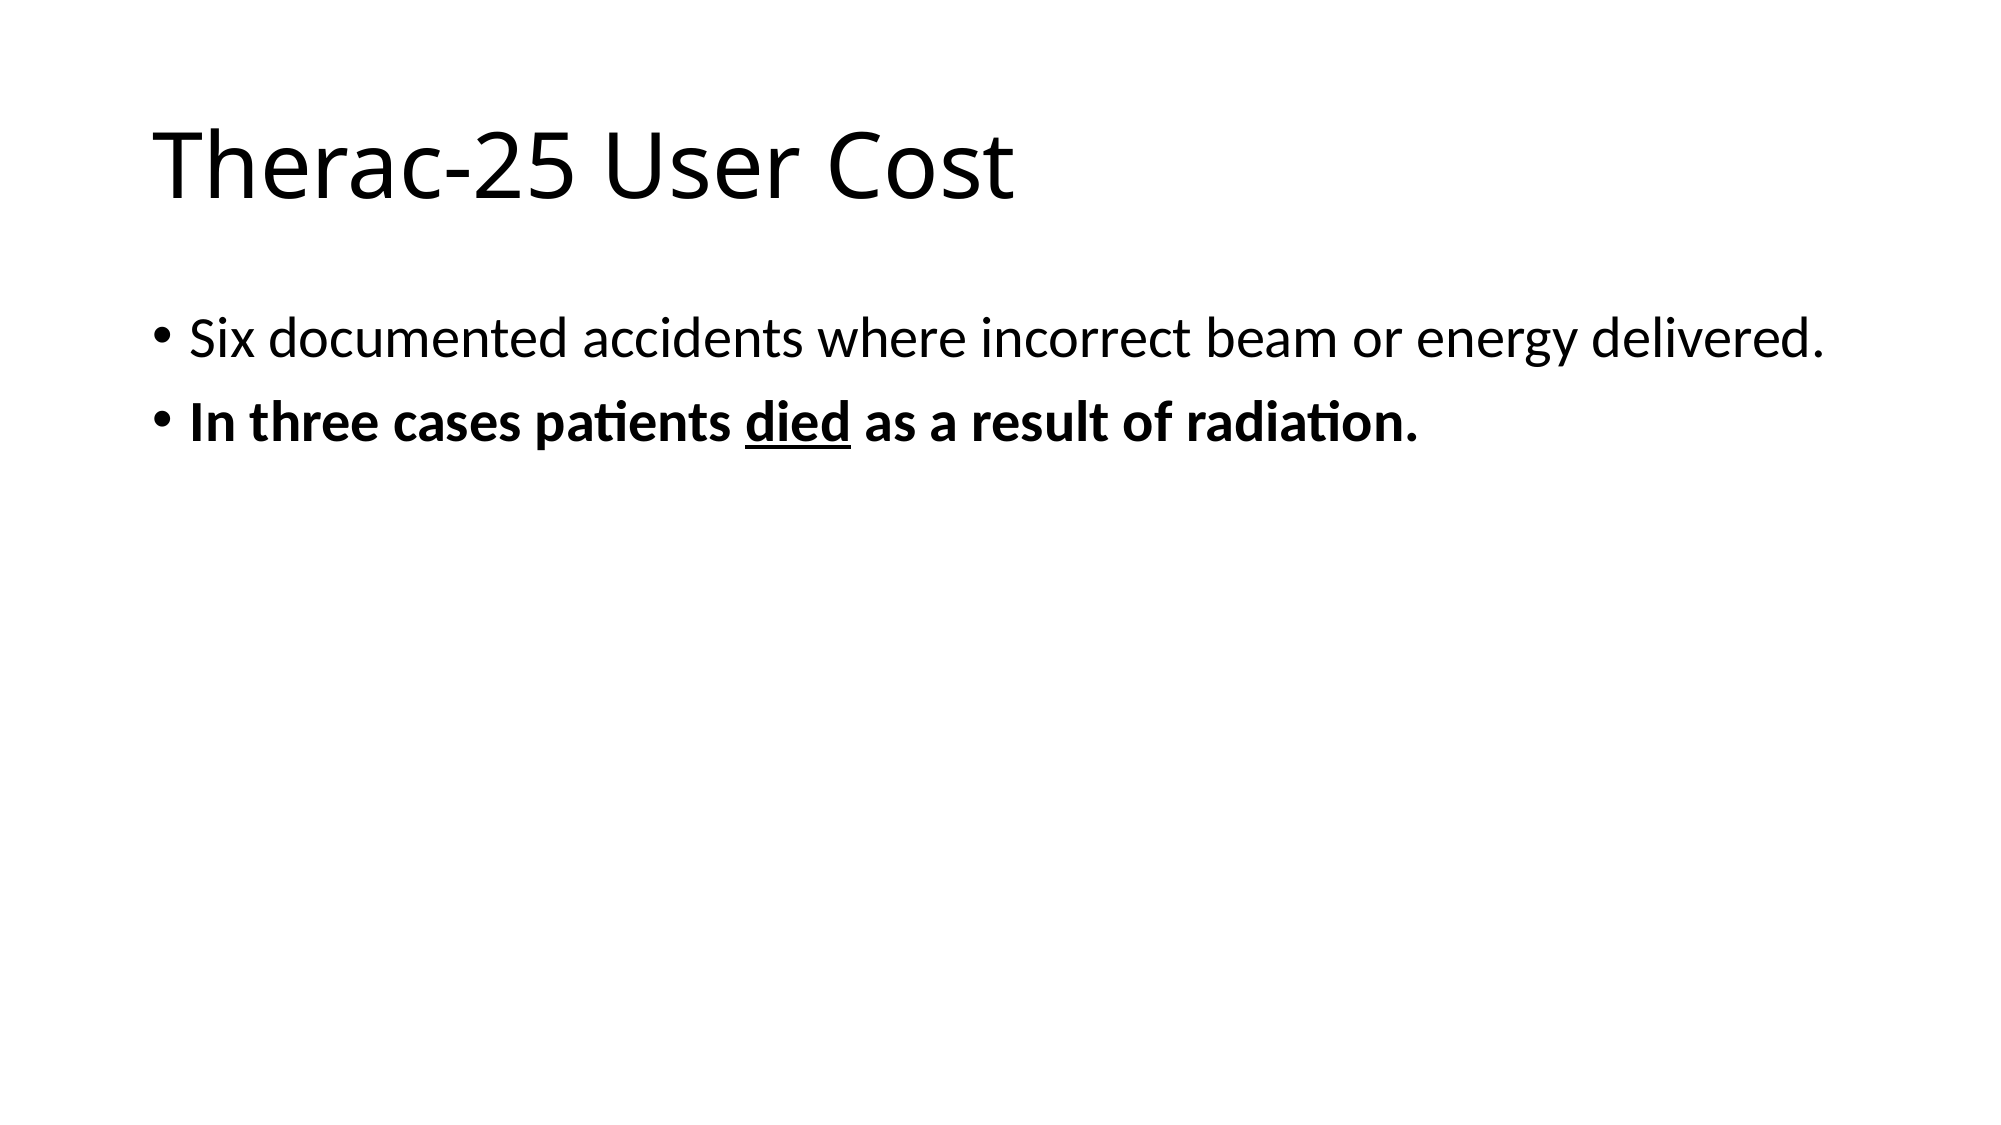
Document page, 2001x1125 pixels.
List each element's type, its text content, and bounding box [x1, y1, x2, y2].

title Therac-25 User Cost [137, 59, 1863, 278]
list Six documented accidents where incorrect beam or energy delivered. In three cases patients died as a result of radiation. [137, 299, 1863, 647]
